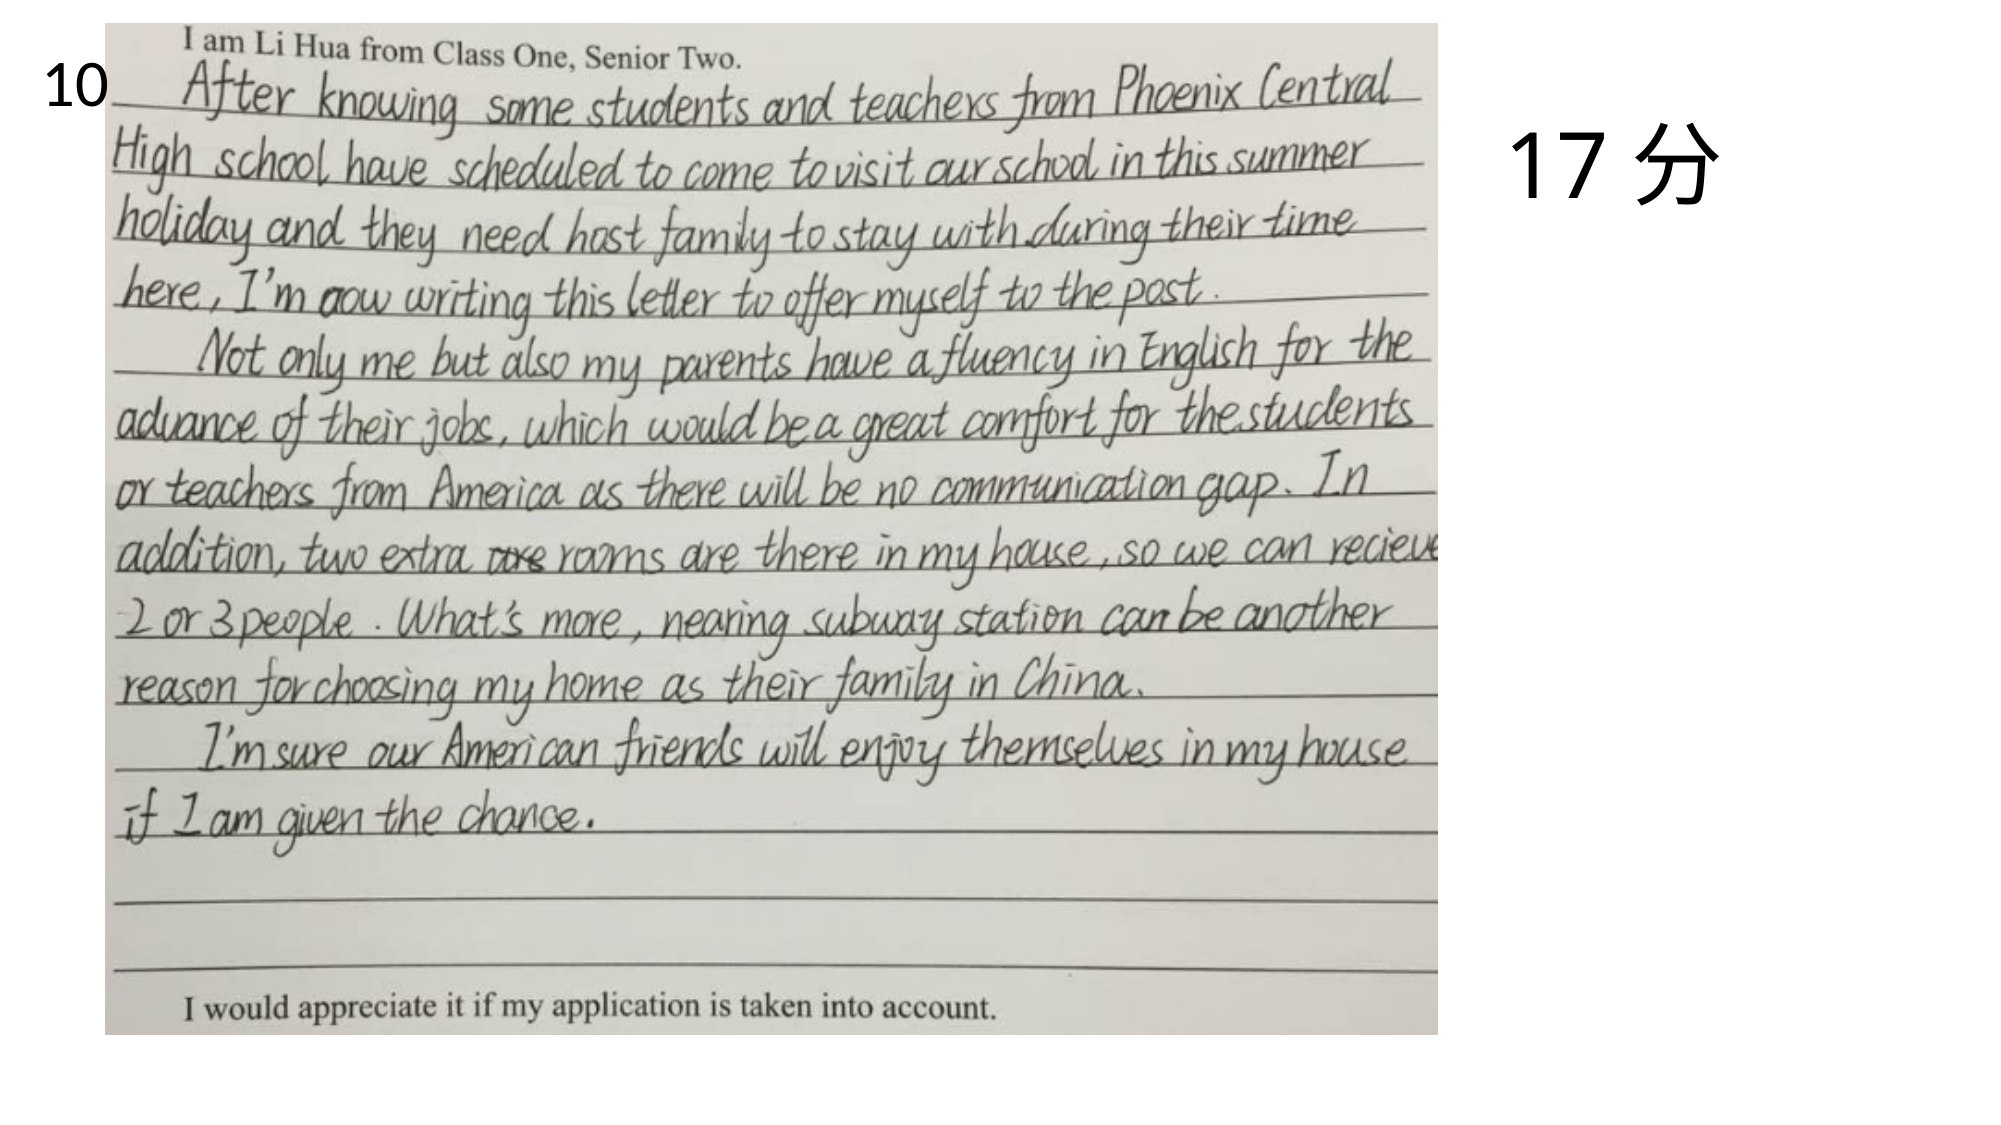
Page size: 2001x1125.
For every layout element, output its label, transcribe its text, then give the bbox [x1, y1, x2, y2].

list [105, 23, 1438, 1035]
title 17分 [1489, 59, 1863, 278]
text_box 10 [26, 32, 105, 128]
